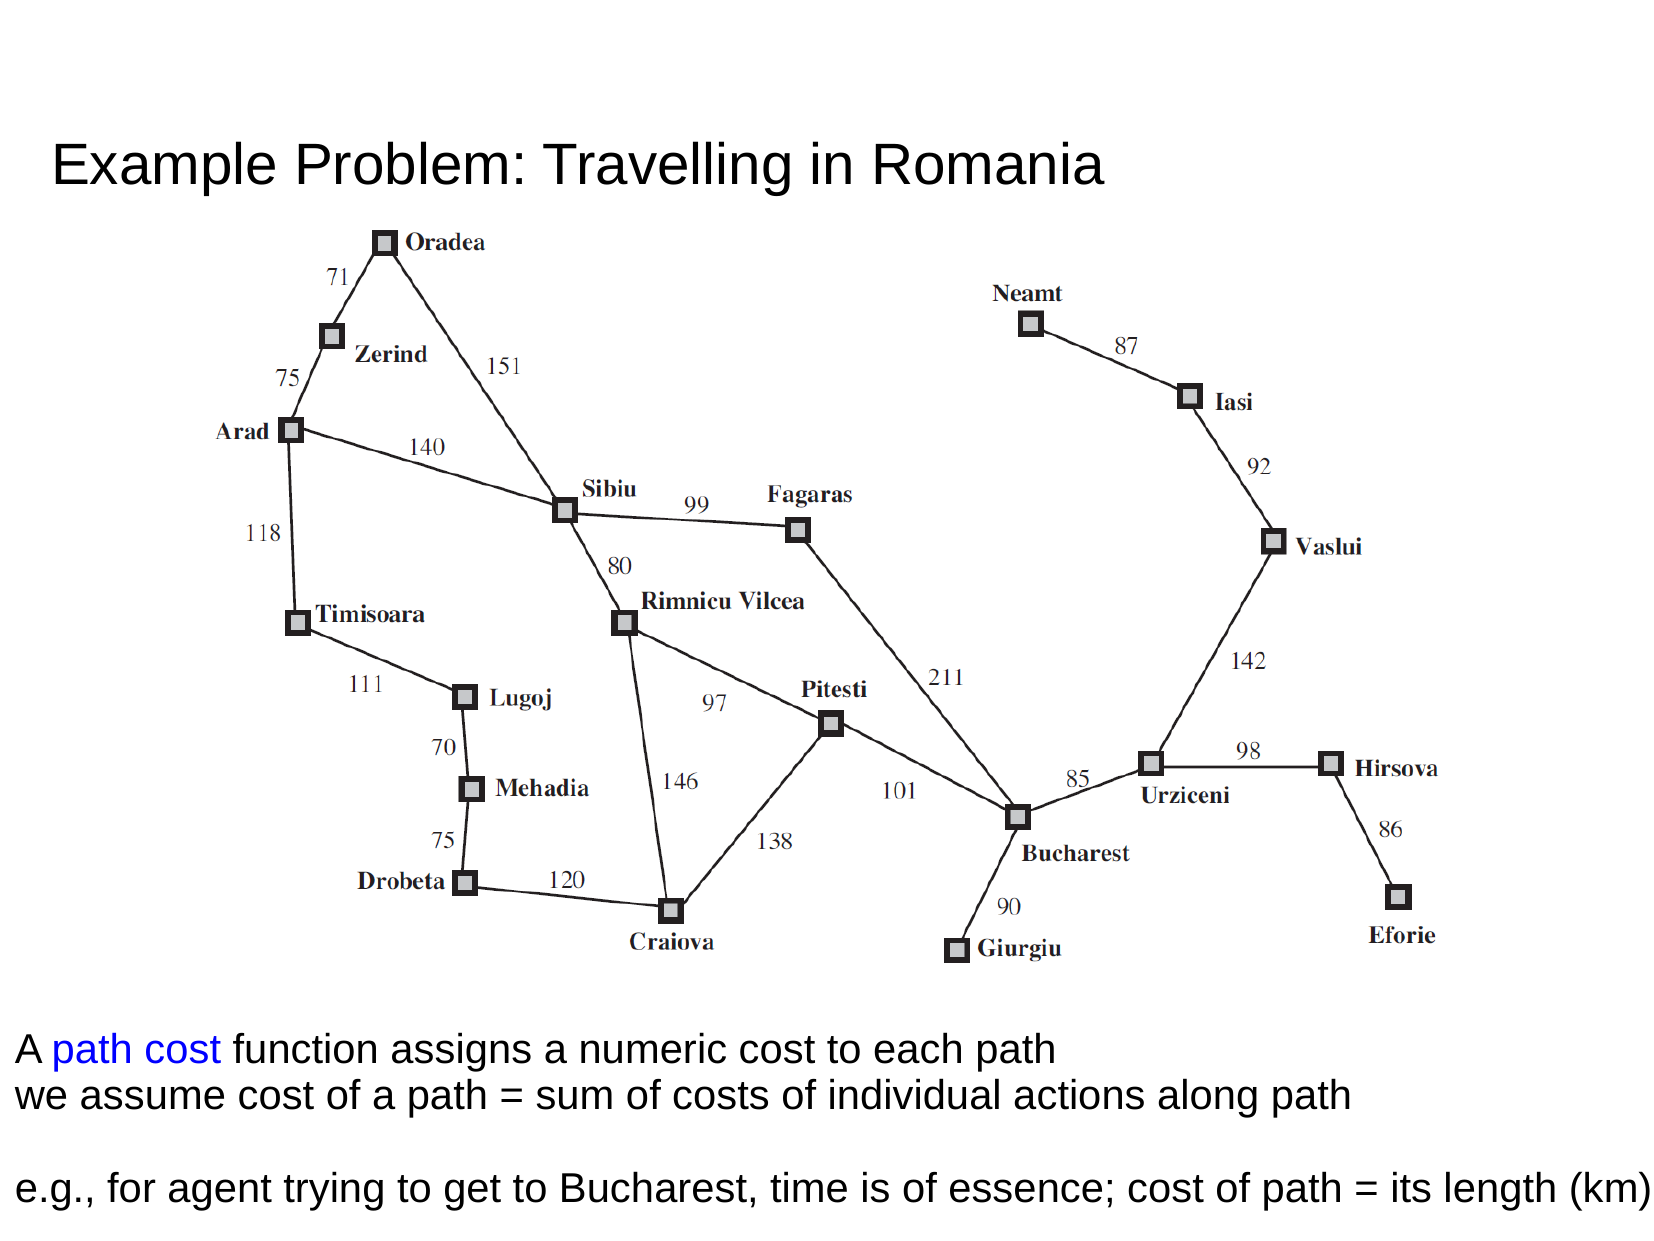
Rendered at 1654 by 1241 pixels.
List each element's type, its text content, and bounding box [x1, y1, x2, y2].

picture [206, 218, 1448, 973]
list Example Problem: Travelling in Romania [50, 127, 1654, 229]
text_box A path cost function assigns a numeric cost to each path we assume cost of a path = sum of costs of individual actions along path e.g., for agent trying to get to Bucharest, time is of essence; cost of path = its length (km) [0, 1018, 1654, 1220]
